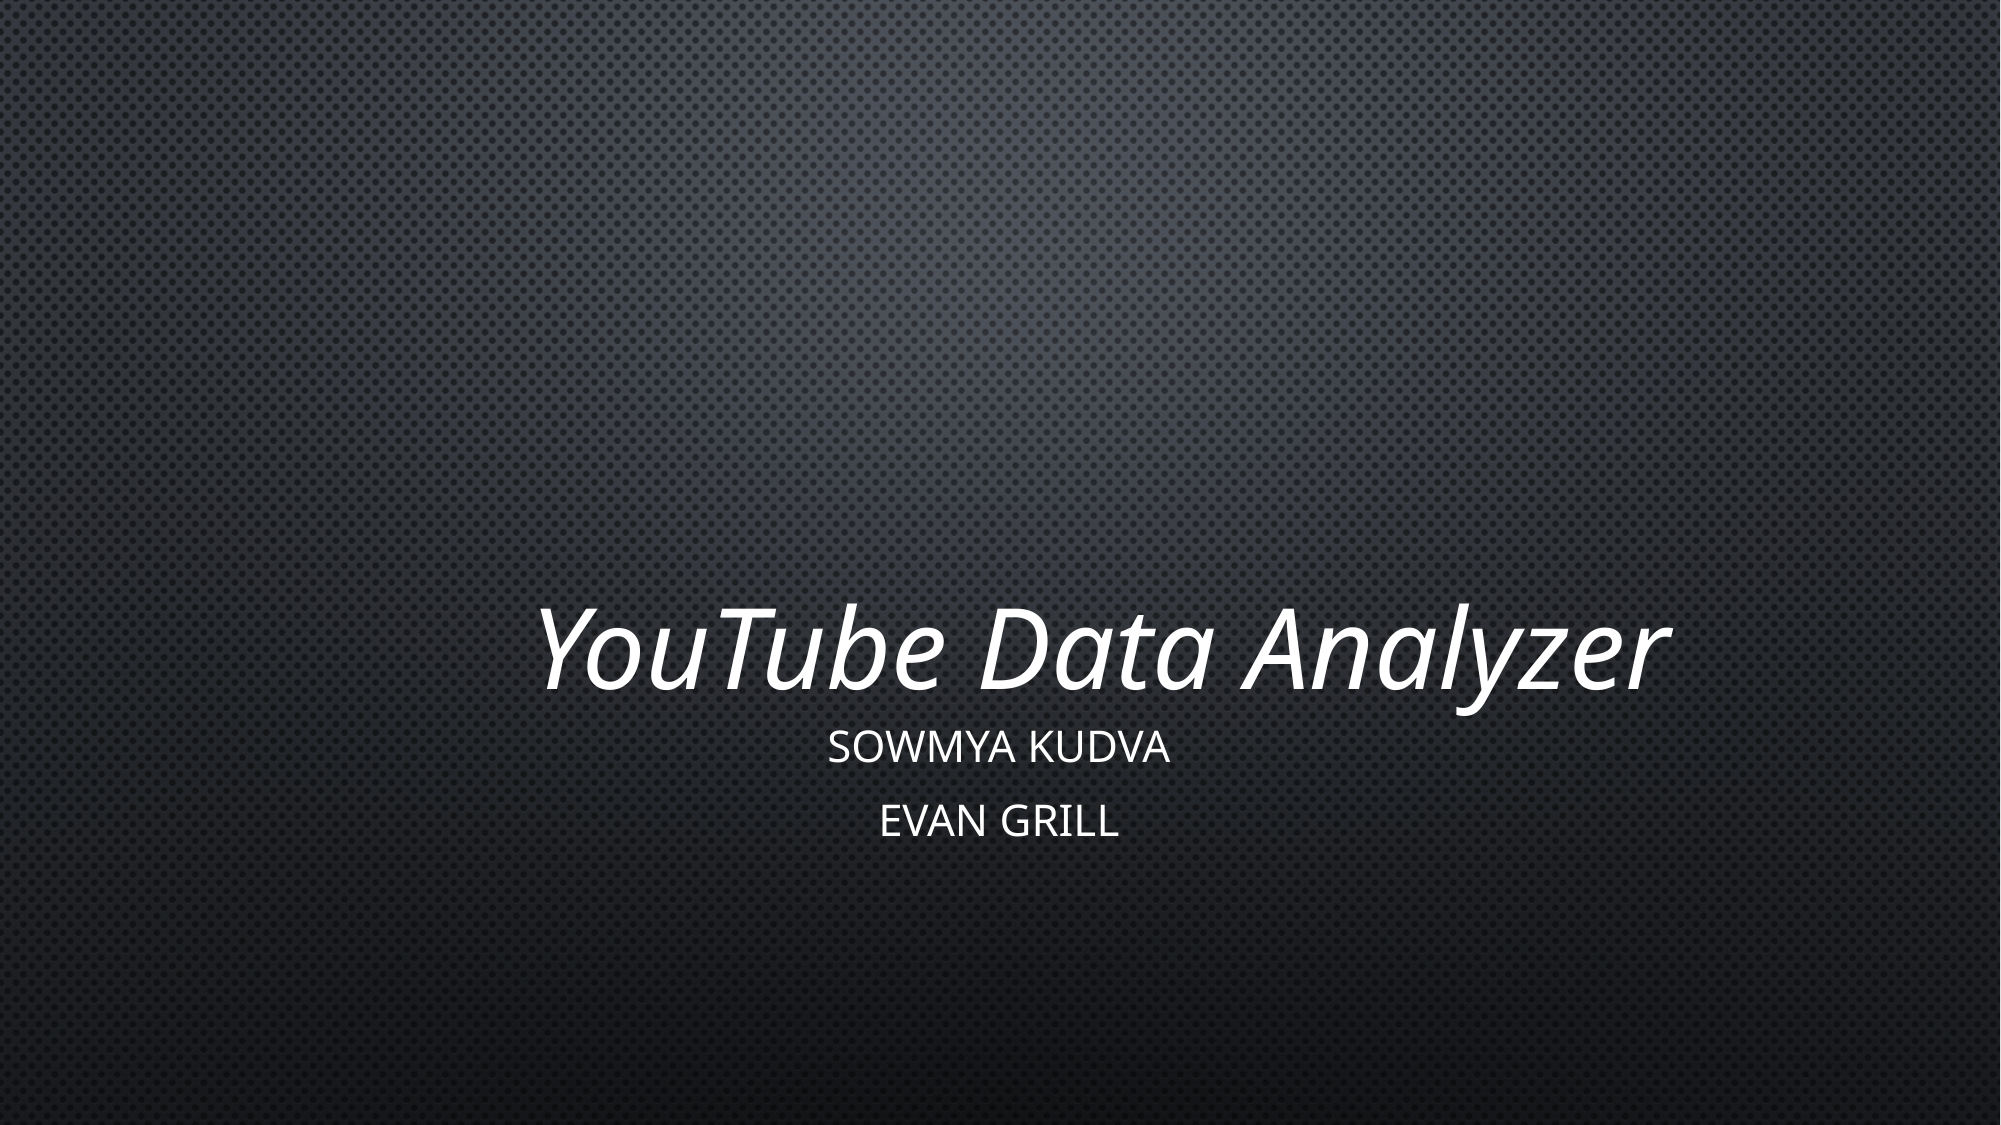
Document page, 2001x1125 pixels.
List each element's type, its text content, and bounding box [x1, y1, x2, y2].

subtitle Sowmya Kudva Evan Grill [287, 637, 1711, 950]
title YouTube Data Analyzer [371, 214, 1831, 720]
